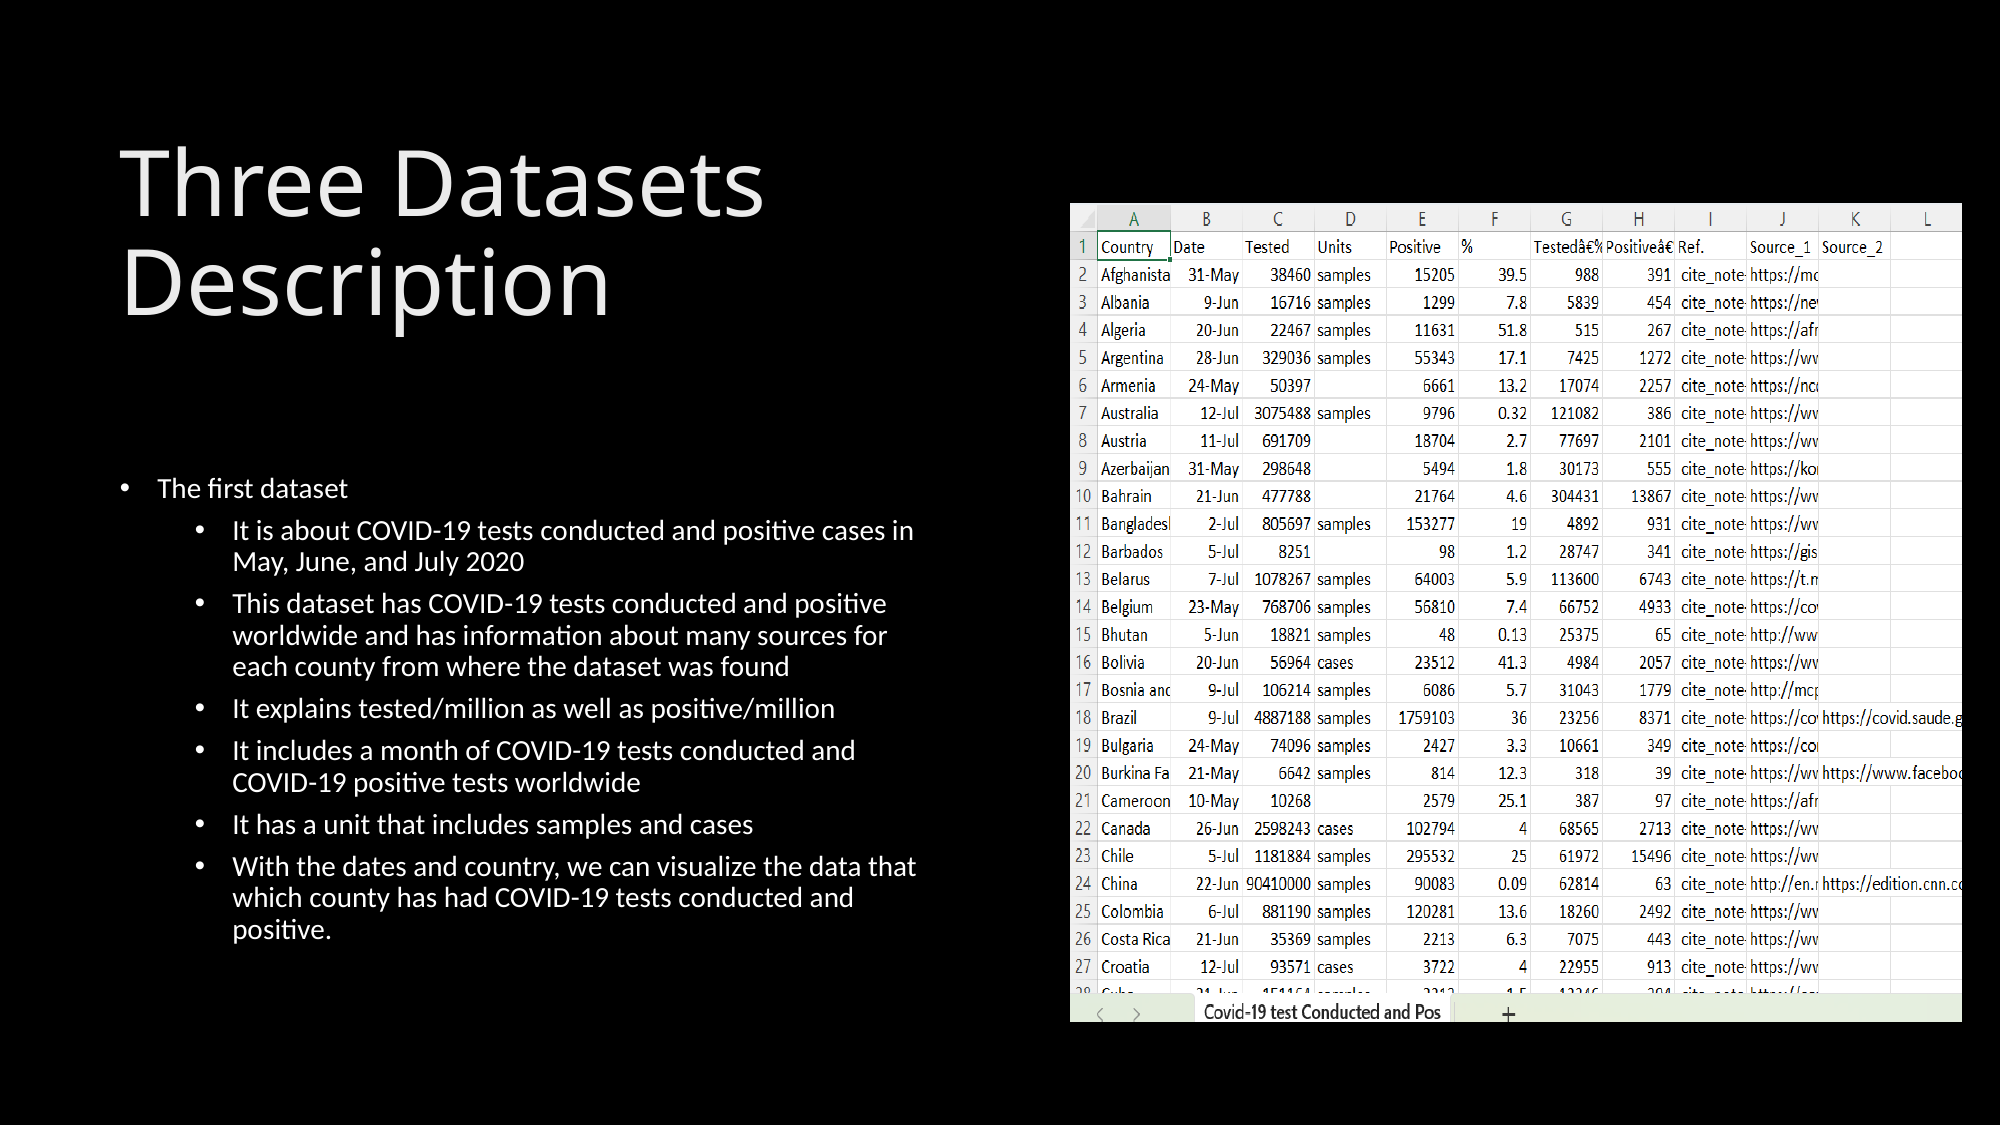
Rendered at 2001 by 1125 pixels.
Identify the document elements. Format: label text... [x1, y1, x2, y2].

list The first dataset It is about COVID-19 tests conducted and positive cases in May, June, and July 2020 This dataset has COVID-19 tests conducted and positive worldwide and has information about many sources for each county from where the dataset was found It explains tested/million as well as positive/million It includes a month of COVID-19 tests conducted and COVID-19 positive tests worldwide It has a unit that includes samples and cases With the dates and country, we can visualize the data that which county has had COVID-19 tests conducted and positive. [104, 396, 947, 1023]
picture [1070, 203, 1962, 1023]
title Three Datasets Description [104, 103, 947, 370]
